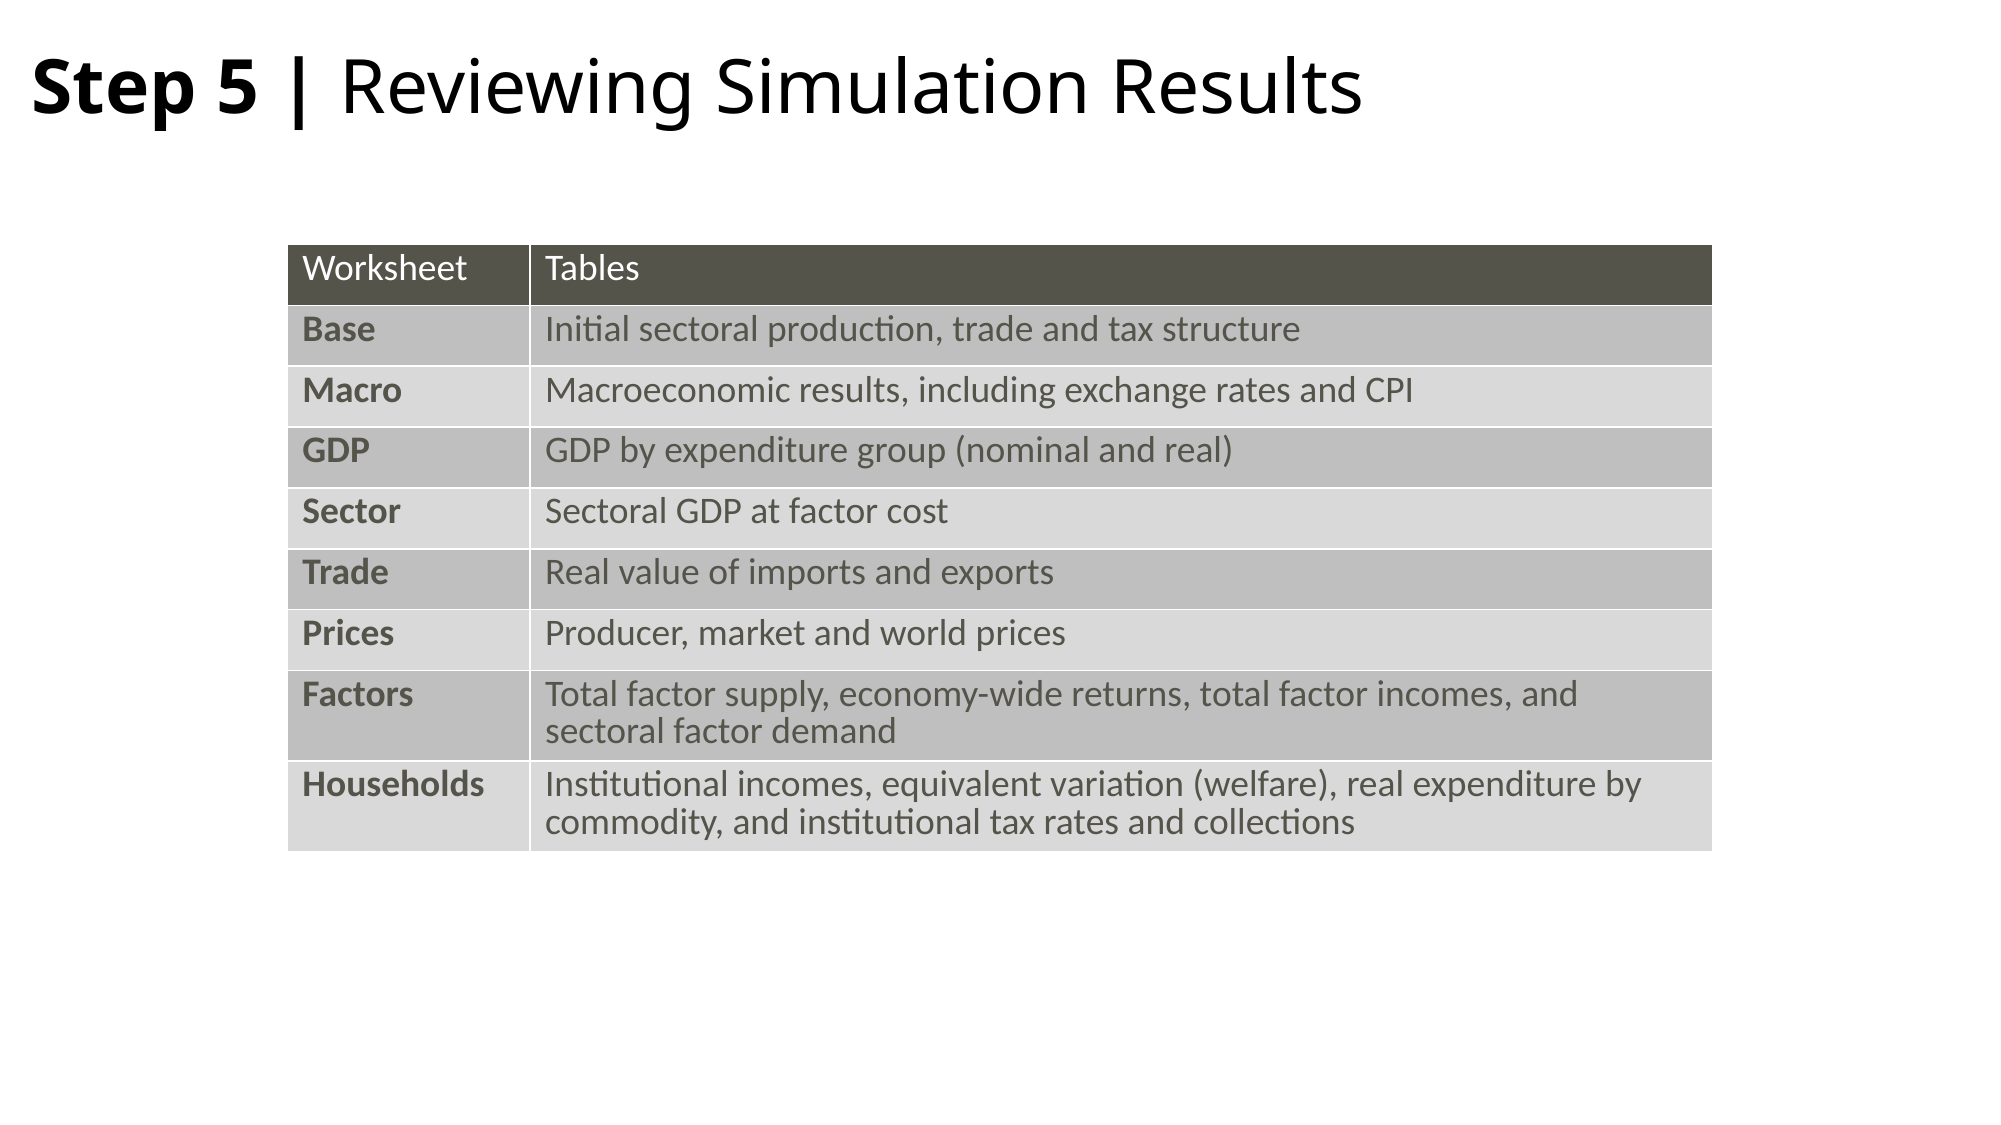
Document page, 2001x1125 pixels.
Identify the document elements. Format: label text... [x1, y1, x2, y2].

table_cell Trade [288, 550, 529, 609]
table_cell Households [288, 762, 529, 851]
title Step 5 | Reviewing Simulation Results [16, 21, 1976, 158]
table_cell Producer, market and world prices [531, 610, 1712, 670]
table_cell Initial sectoral production, trade and tax structure [531, 306, 1712, 365]
table_cell Institutional incomes, equivalent variation (welfare), real expenditure by commodity, and institutional tax rates and collections [531, 762, 1712, 851]
table_cell Macroeconomic results, including exchange rates and CPI [531, 367, 1712, 426]
table_cell Sectoral GDP at factor cost [531, 489, 1712, 548]
table_cell Factors [288, 671, 529, 760]
table_cell Real value of imports and exports [531, 550, 1712, 609]
table_cell Base [288, 306, 529, 365]
table_cell GDP [288, 428, 529, 487]
table_cell Sector [288, 489, 529, 548]
table_header Worksheet [288, 245, 529, 305]
table_cell Prices [288, 610, 529, 670]
table_cell GDP by expenditure group (nominal and real) [531, 428, 1712, 487]
table_cell Total factor supply, economy-wide returns, total factor incomes, and sectoral factor demand [531, 671, 1712, 760]
table_header Tables [531, 245, 1712, 305]
table_cell Macro [288, 367, 529, 426]
